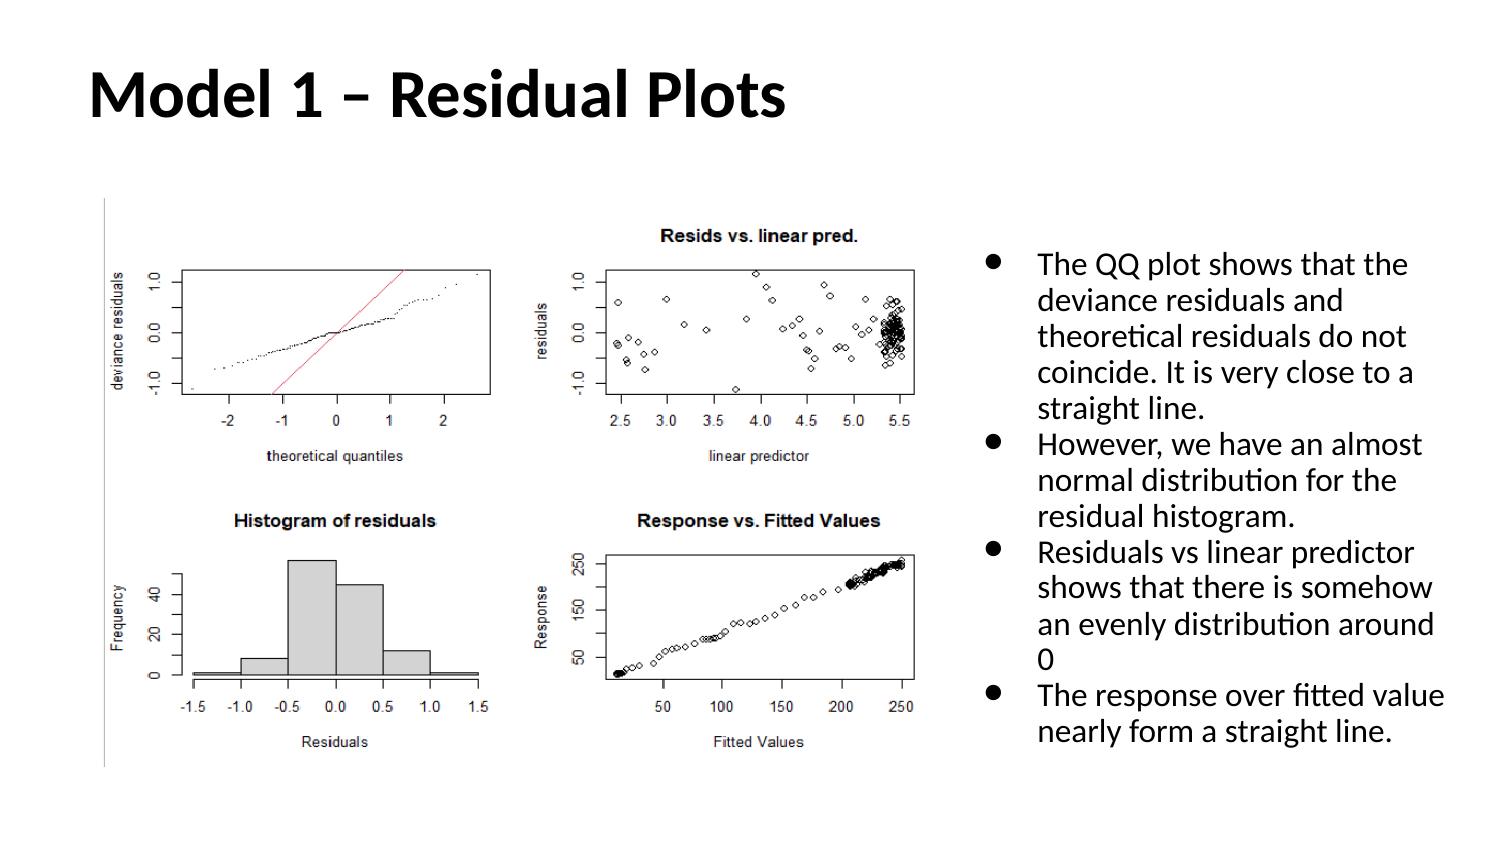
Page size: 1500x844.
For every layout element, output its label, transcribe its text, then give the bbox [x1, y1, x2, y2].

picture [102, 197, 952, 767]
title Model 1 – Residual Plots [77, 33, 1048, 157]
text_box The QQ plot shows that the deviance residuals and theoretical residuals do not coincide. It is very close to a straight line. However, we have an almost normal distribution for the residual histogram. Residuals vs linear predictor shows that there is somehow an evenly distribution around 0 The response over fitted value nearly form a straight line. [956, 235, 1461, 762]
